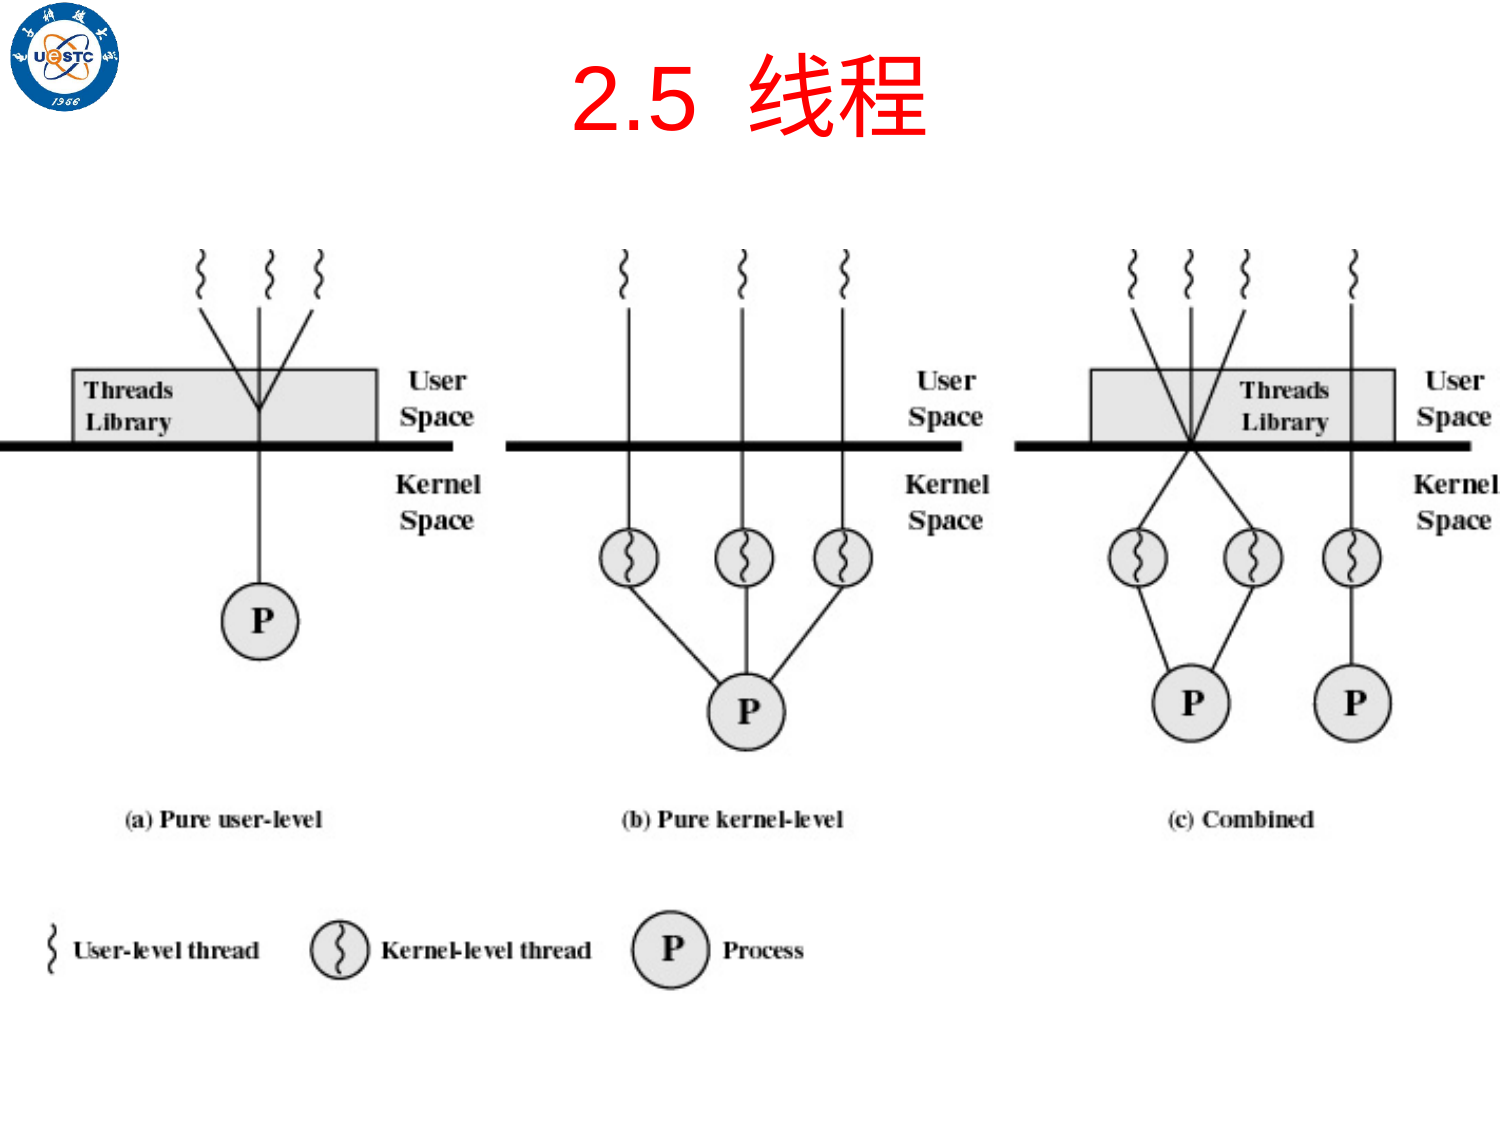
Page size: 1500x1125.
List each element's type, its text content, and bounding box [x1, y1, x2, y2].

title 2.5 线程 [0, 0, 1500, 188]
picture [0, 249, 1500, 1011]
